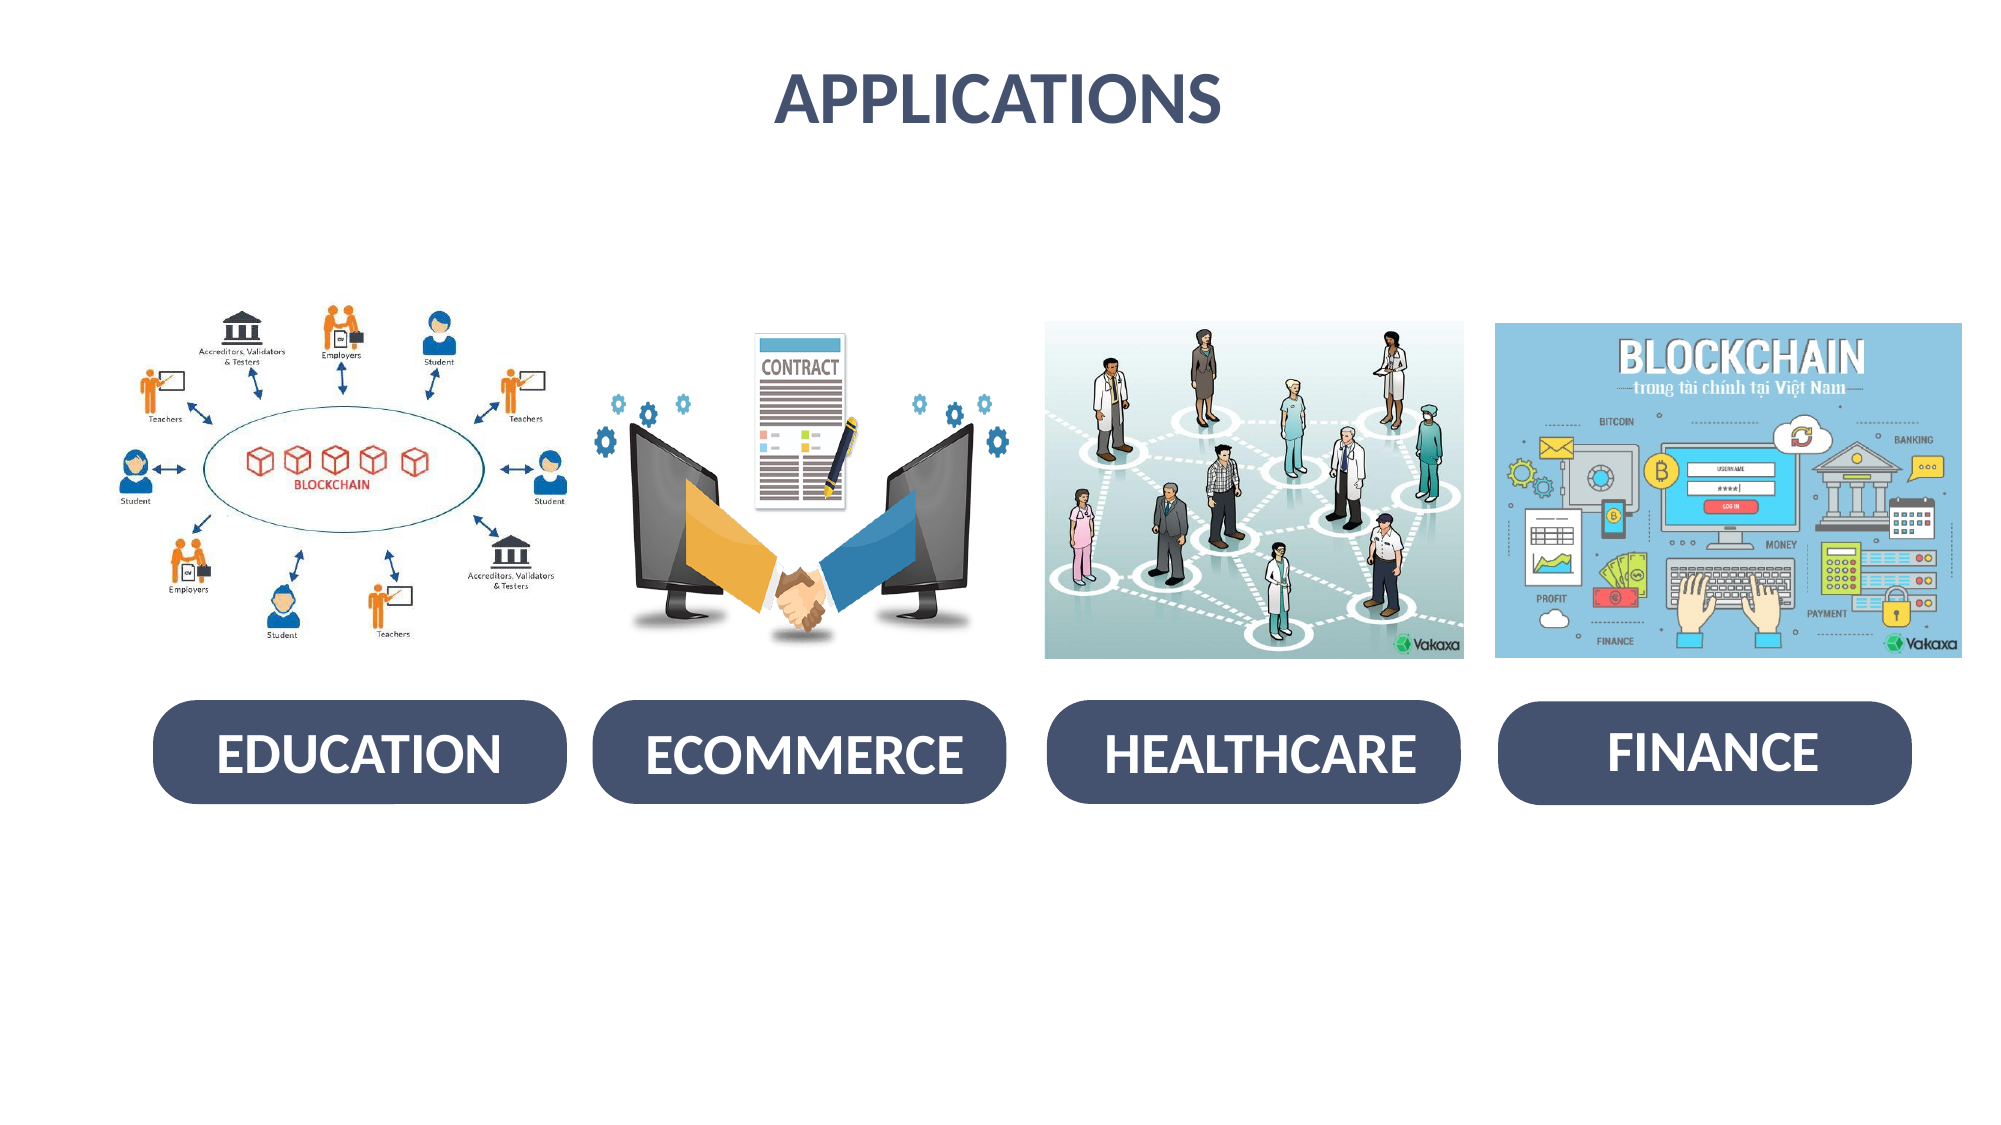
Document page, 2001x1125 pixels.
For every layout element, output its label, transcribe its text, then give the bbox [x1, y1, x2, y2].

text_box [558, 699, 1012, 805]
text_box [1013, 699, 1509, 805]
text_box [112, 699, 608, 823]
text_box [1511, 701, 1962, 806]
picture [1043, 321, 1464, 659]
picture [1495, 322, 1962, 658]
picture [110, 294, 1040, 666]
text_box APPLICATIONS [757, 41, 1242, 148]
